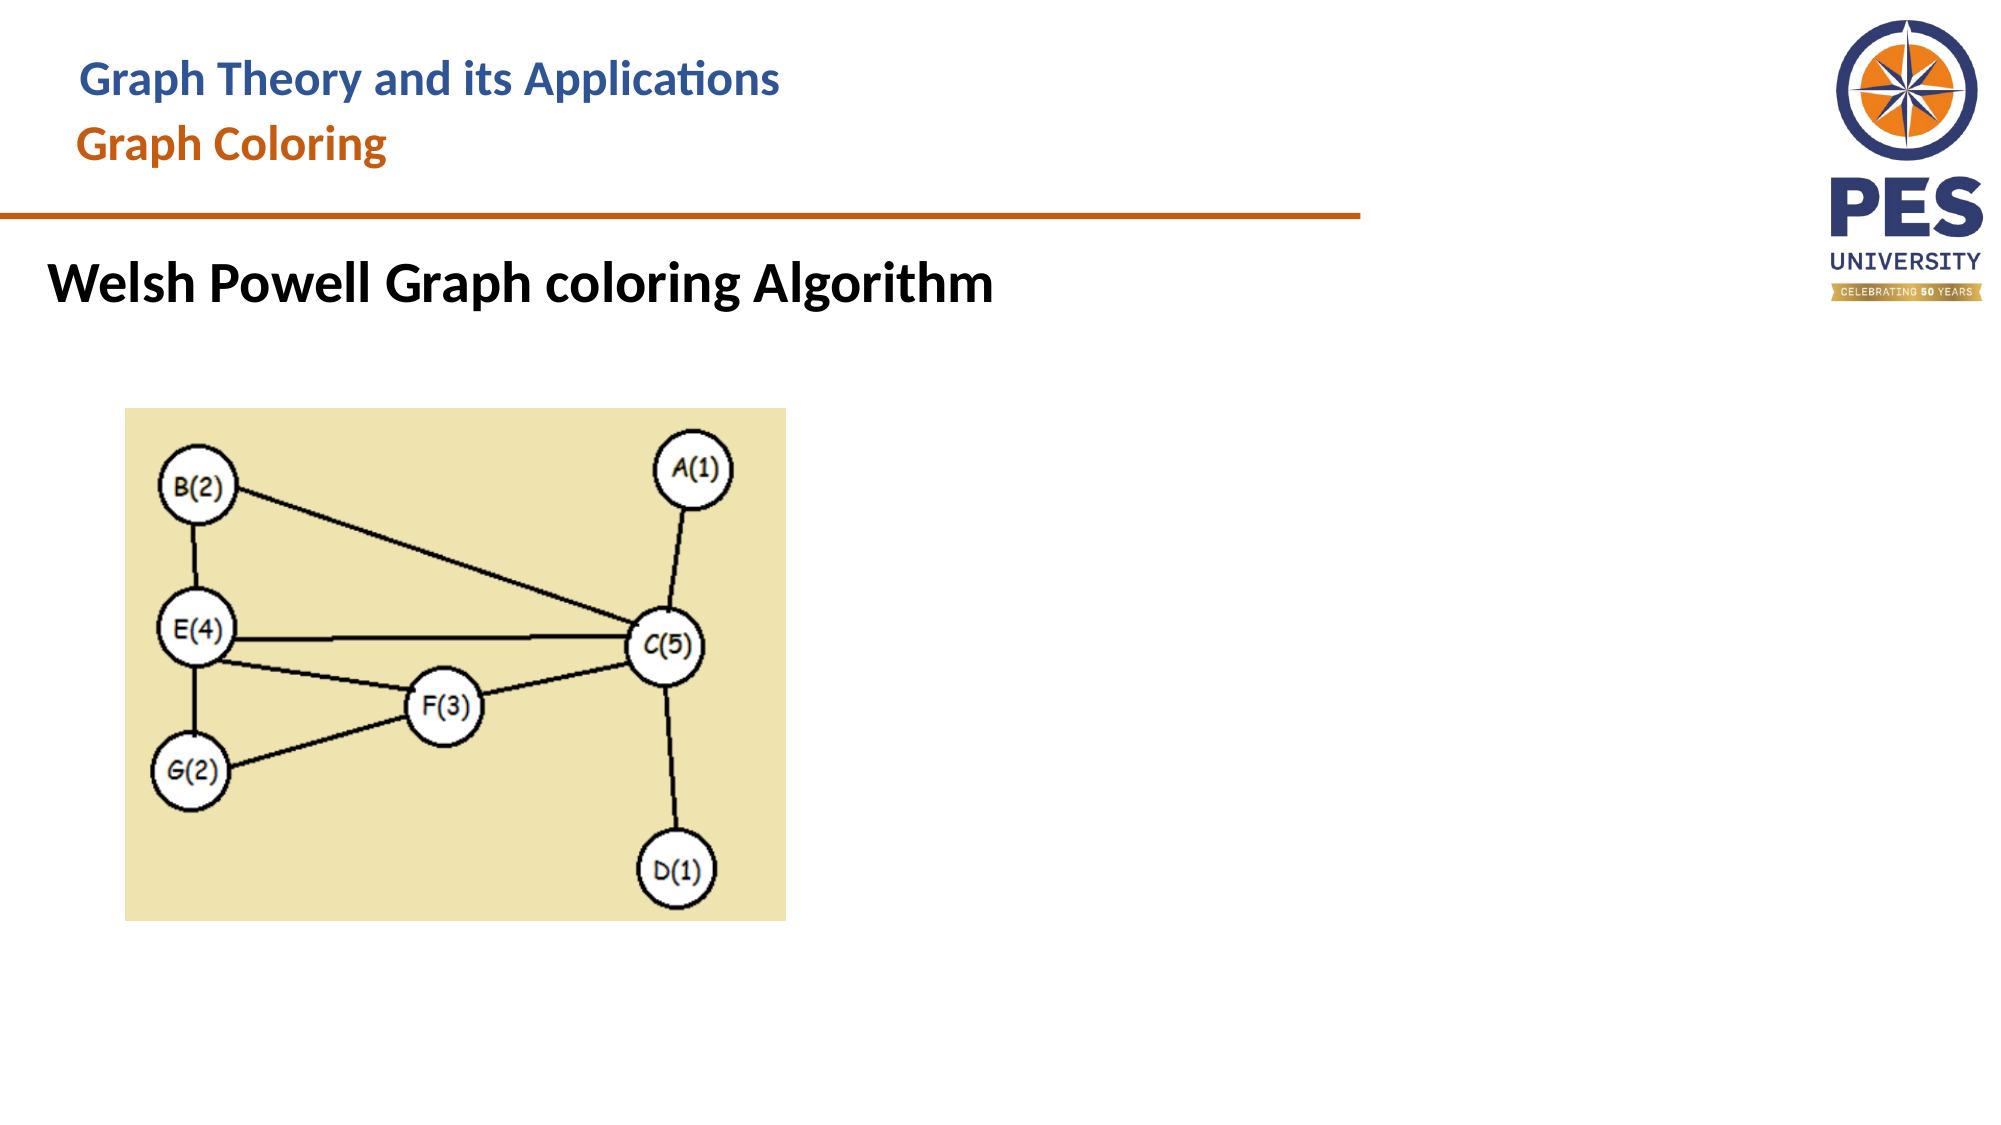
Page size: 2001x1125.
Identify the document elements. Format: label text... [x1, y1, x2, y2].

title Graph Theory and its Applications Graph Coloring [73, 38, 837, 204]
text_box [0, 212, 45, 220]
text_box Welsh Powell Graph coloring Algorithm [45, 204, 1921, 314]
picture [124, 407, 786, 921]
picture [1809, 13, 1995, 304]
